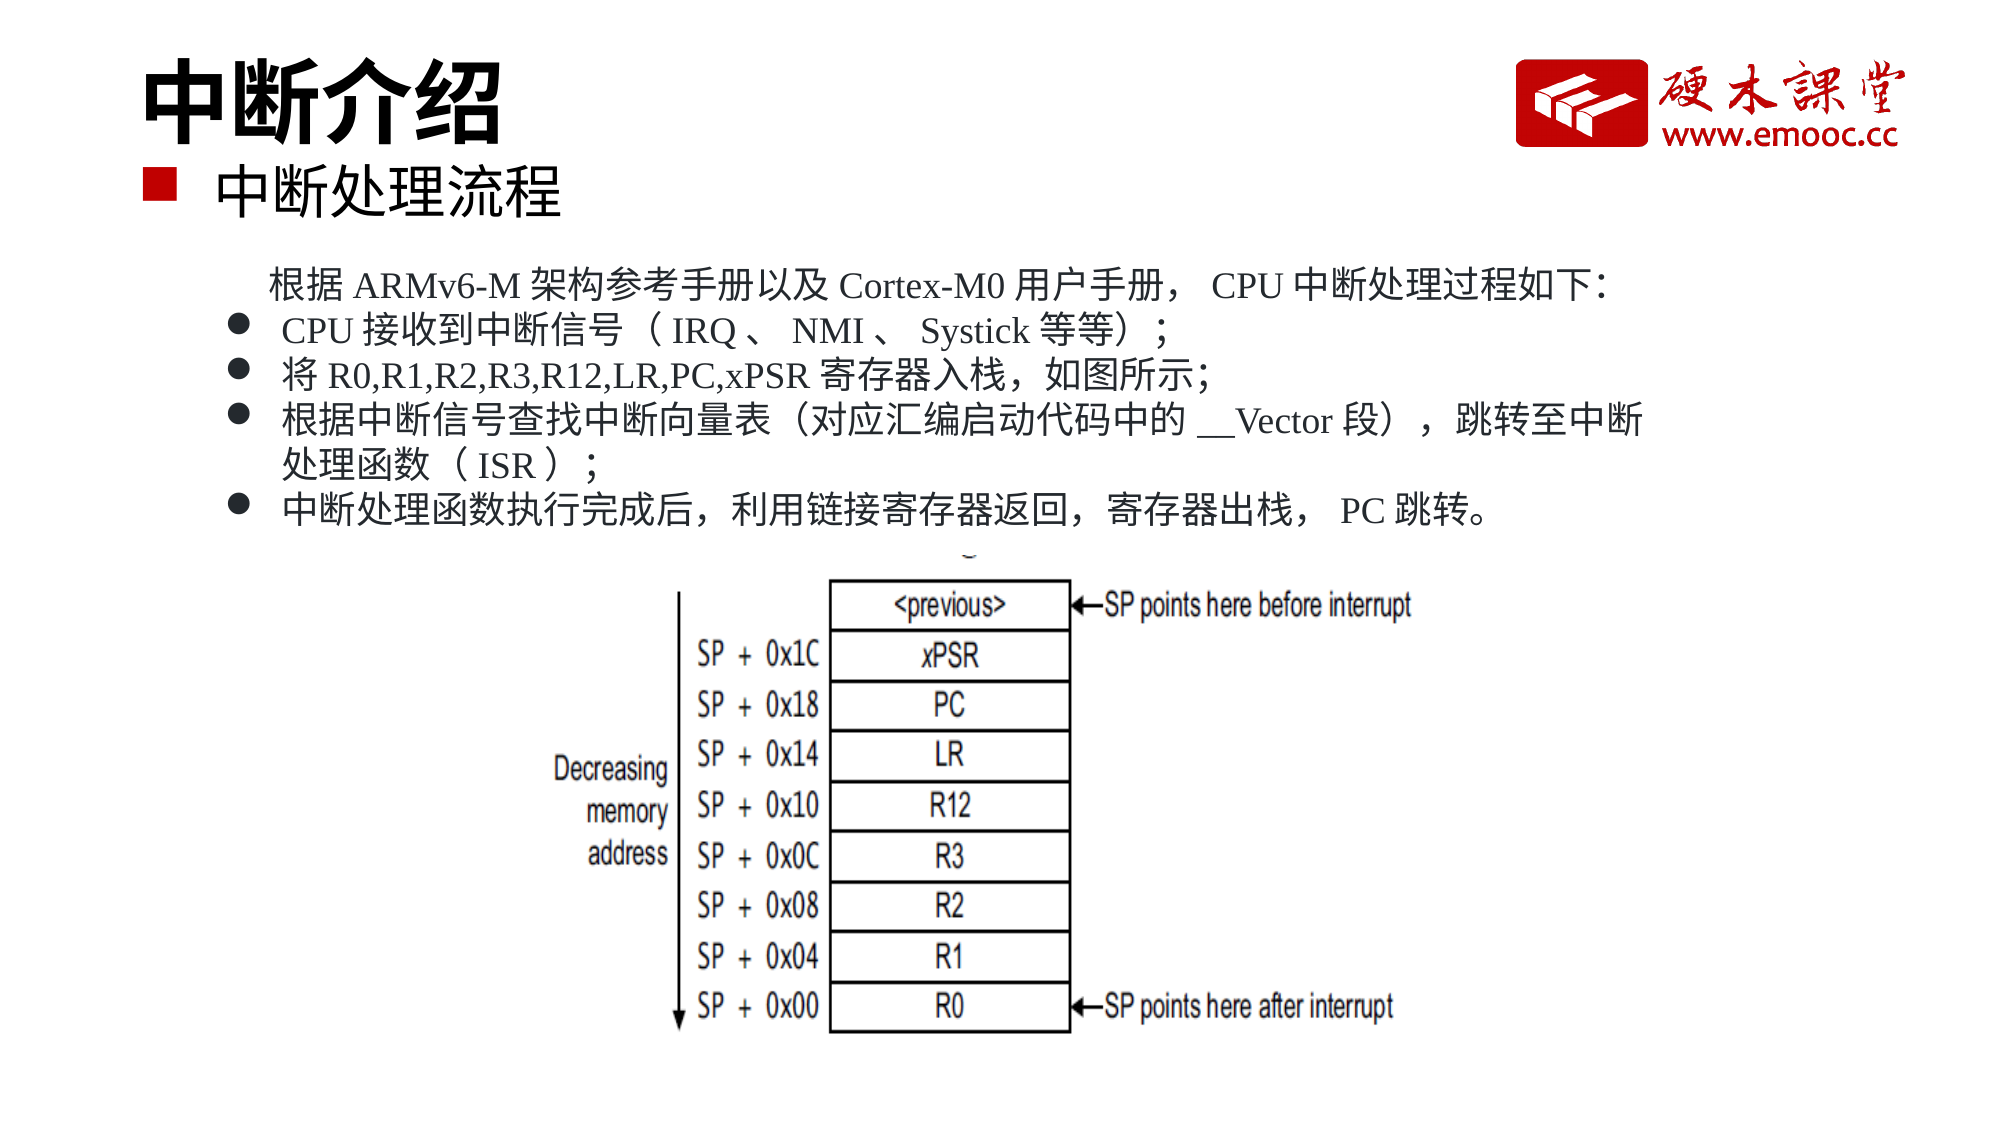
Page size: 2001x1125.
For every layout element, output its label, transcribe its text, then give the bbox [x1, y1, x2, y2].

list 中断处理流程 [123, 156, 1849, 241]
text_box 根据ARMv6-M架构参考手册以及Cortex-M0用户手册，CPU中断处理过程如下： CPU接收到中断信号（IRQ、NMI、Systick等等）； 将R0,R1,R2,R3,R12,LR,PC,xPSR寄存器入栈，如图所示； 根据中断信号查找中断向量表（对应汇编启动代码中的__Vector段），跳转至中断处理函数（ISR）； 中断处理函数执行完成后，利用链接寄存器返回，寄存器出栈，PC跳转。 [210, 254, 1659, 539]
picture [1849, 59, 1905, 147]
title 中断介绍 [123, 0, 1849, 156]
picture [540, 555, 1431, 1055]
